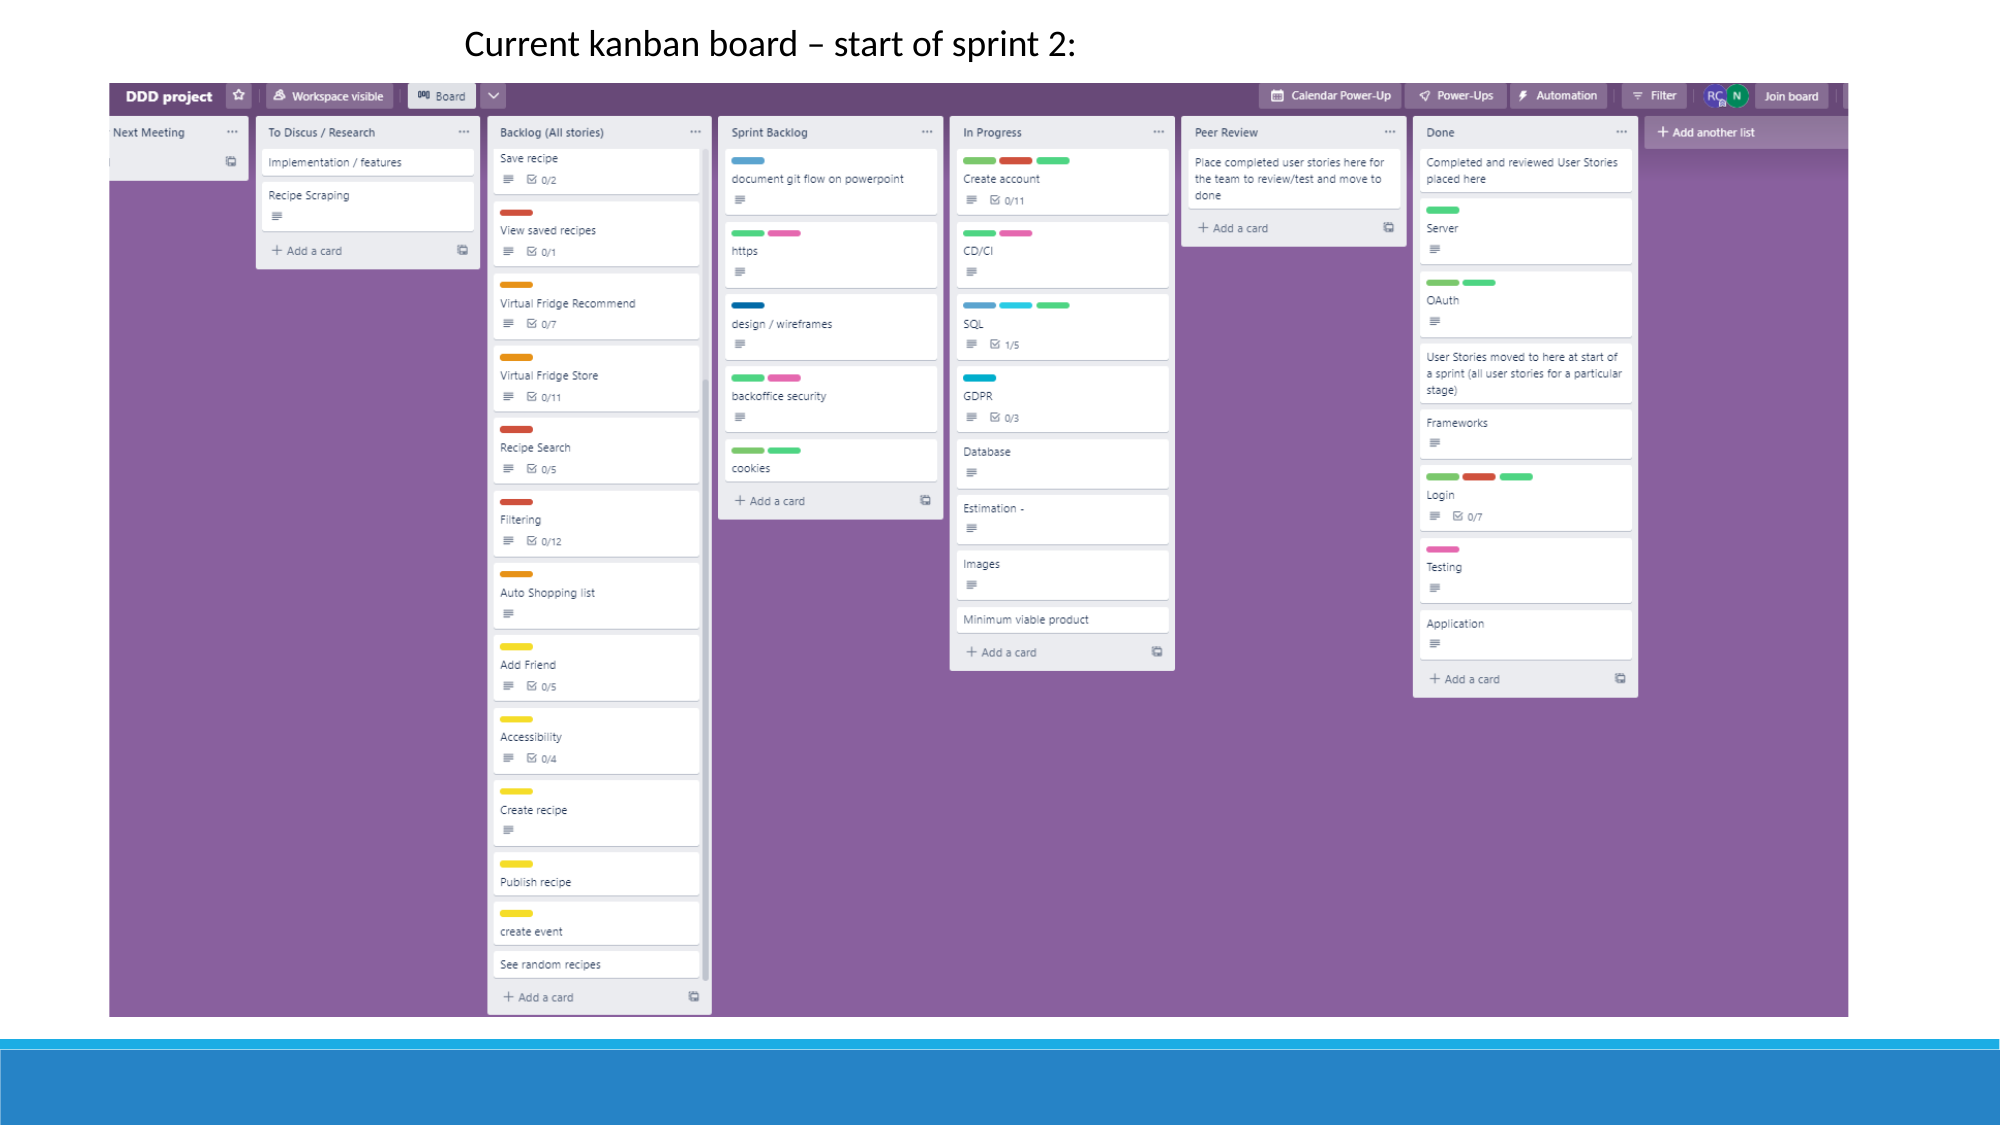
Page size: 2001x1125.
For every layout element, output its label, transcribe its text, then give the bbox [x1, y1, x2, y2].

picture [108, 83, 1849, 1018]
text_box Current kanban board – start of sprint 2: [449, 11, 1281, 72]
